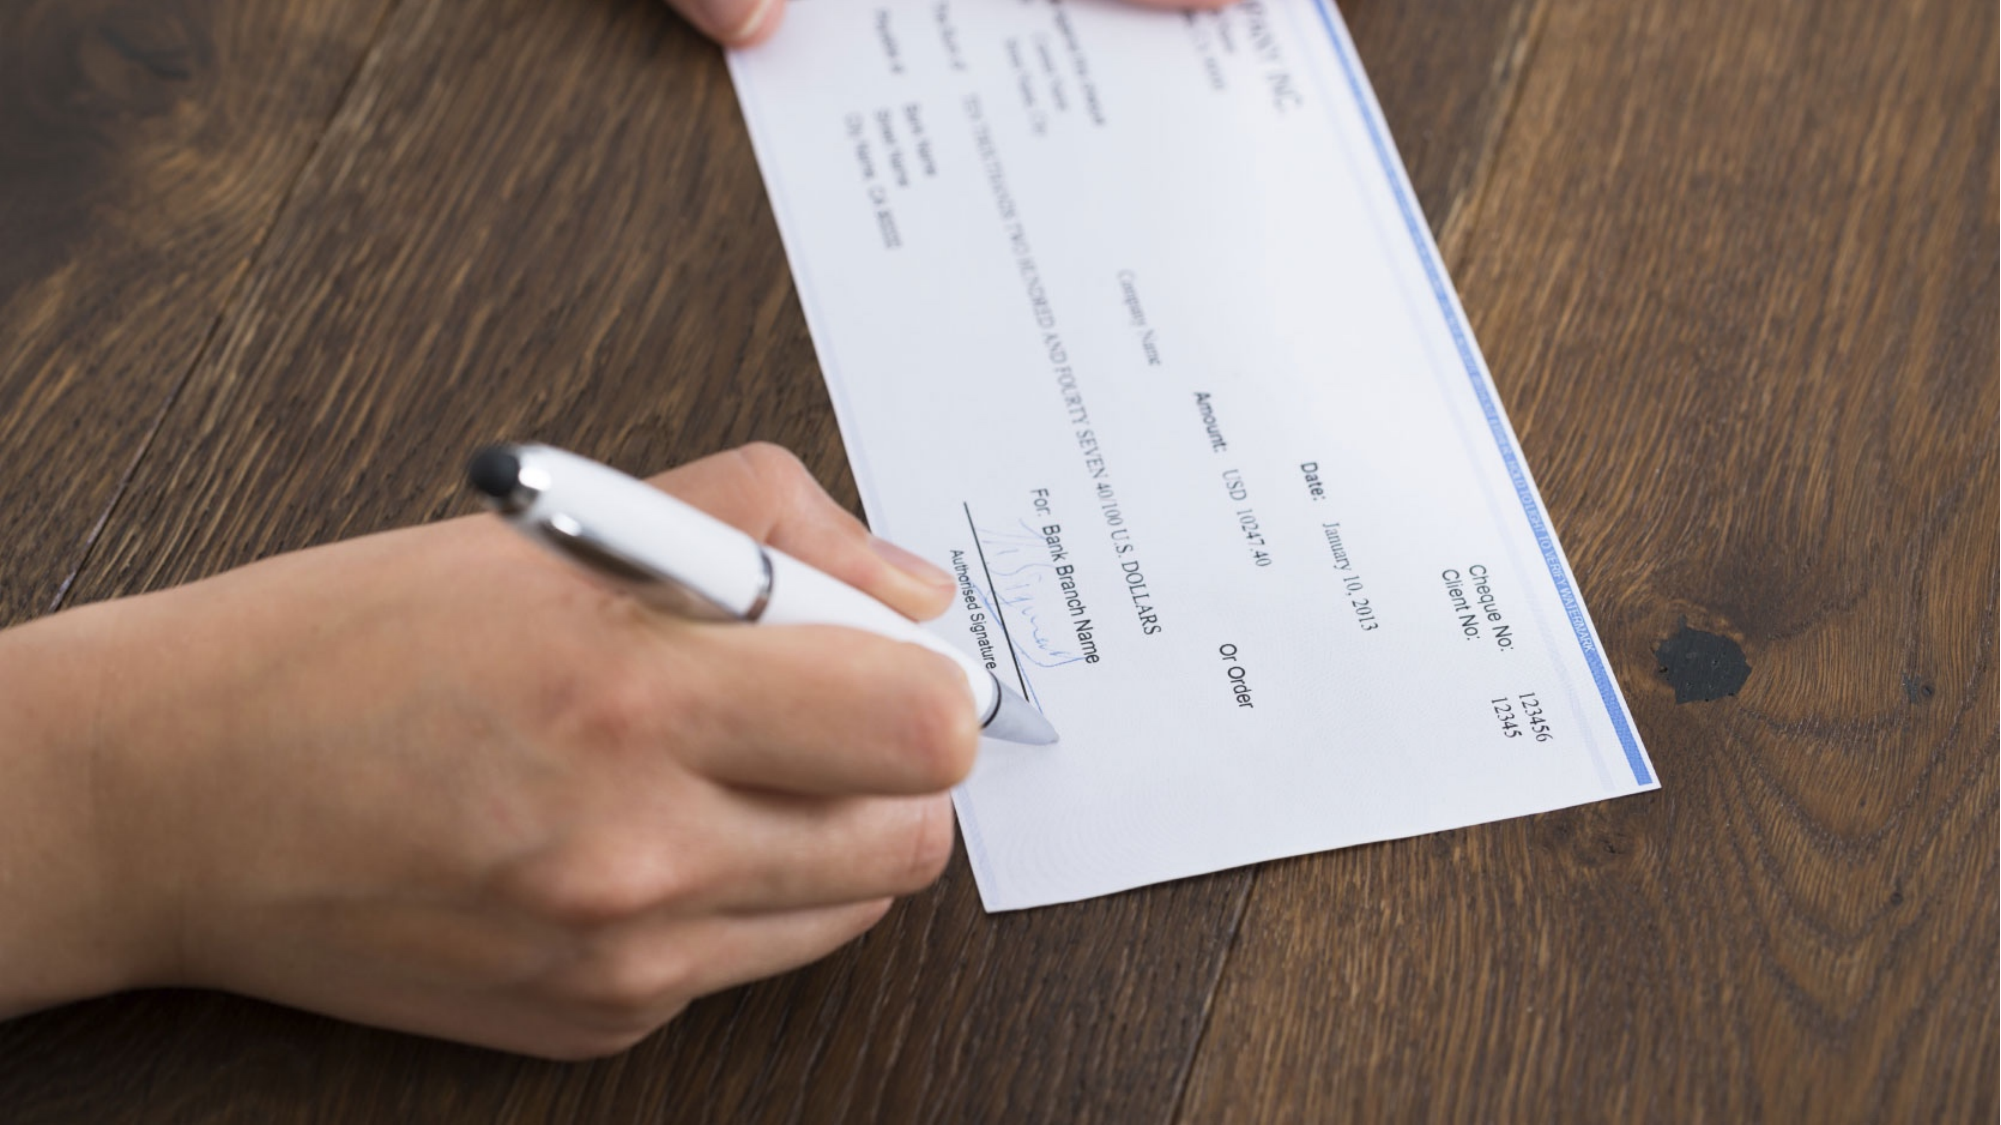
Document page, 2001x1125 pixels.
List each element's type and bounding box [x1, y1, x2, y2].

list [0, 0, 2000, 1125]
